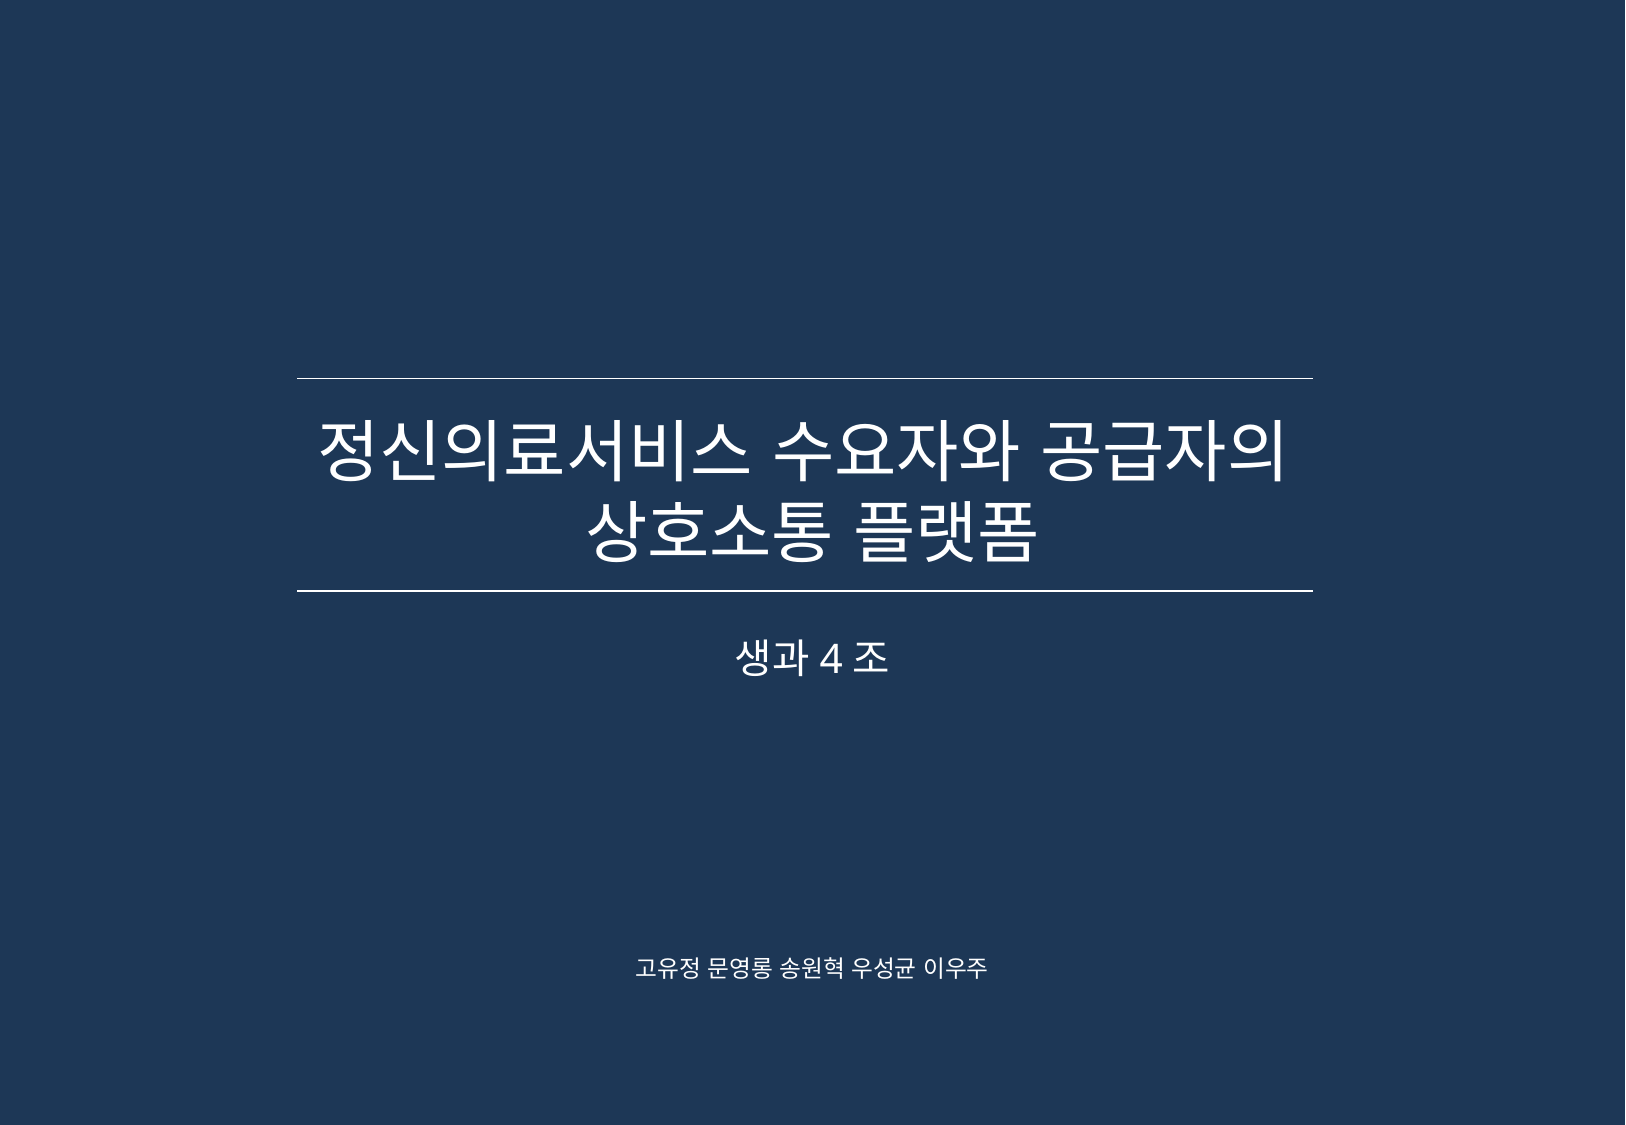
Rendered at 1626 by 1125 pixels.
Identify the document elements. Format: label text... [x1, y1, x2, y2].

text_box 정신의료서비스 수요자와 공급자의 상호소통 플랫폼 [302, 400, 1323, 579]
text_box 생과4조 [720, 625, 905, 689]
text_box 고유정 문영롱 송원혁 우성균 이우주 [621, 946, 1004, 990]
